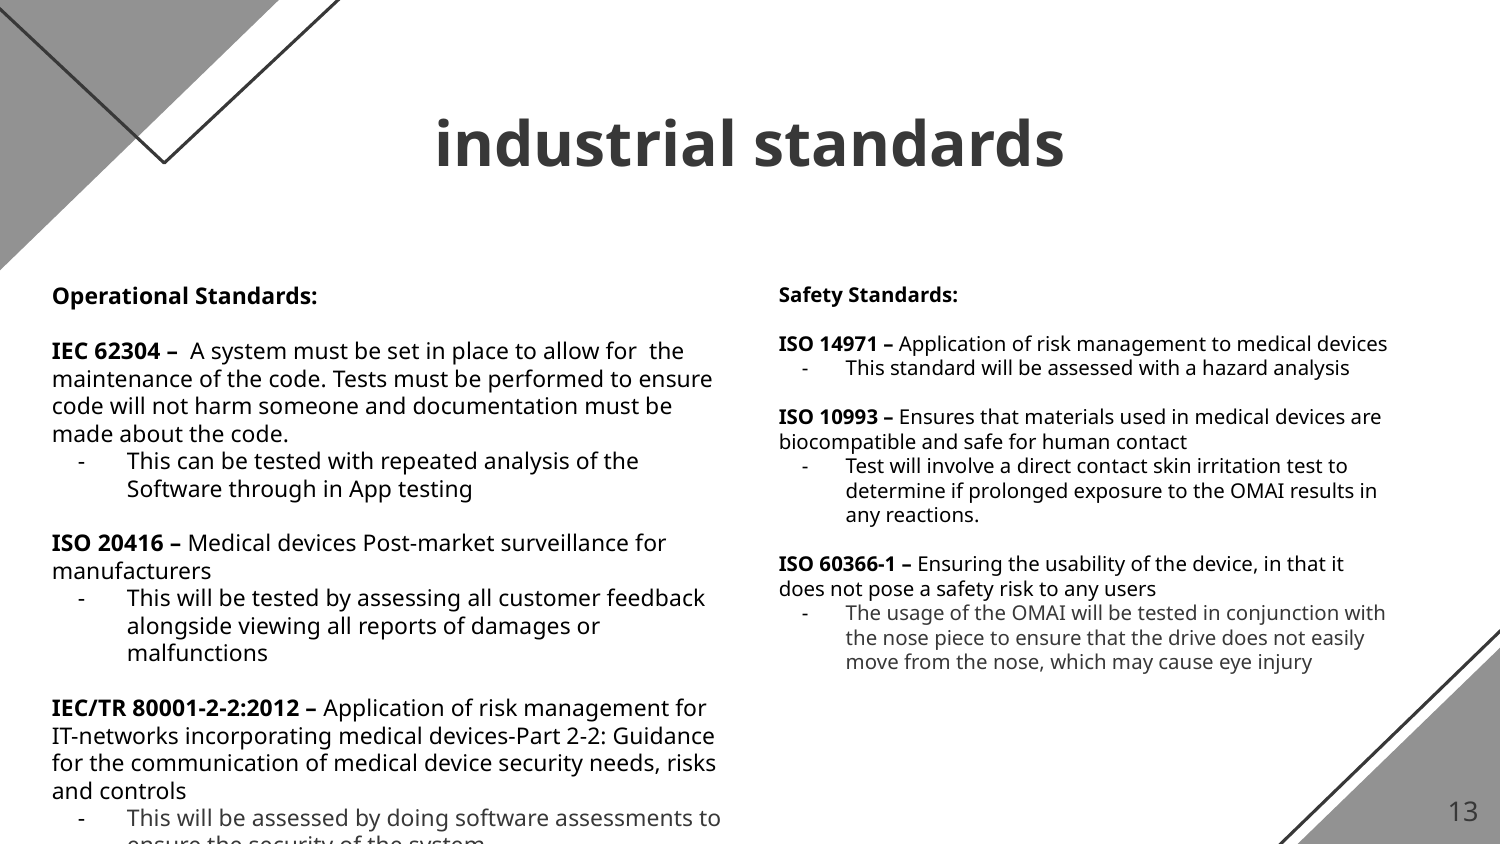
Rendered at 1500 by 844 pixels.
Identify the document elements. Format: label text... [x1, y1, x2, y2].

text_box Safety Standards: ISO 14971 – Application of risk management to medical devices This standard will be assessed with a hazard analysis ISO 10993 – Ensures that materials used in medical devices are biocompatible and safe for human contact Test will involve a direct contact skin irritation test to determine if prolonged exposure to the OMAI results in any reactions. ISO 60366-1 – Ensuring the usability of the device, in that it does not pose a safety risk to any users The usage of the OMAI will be tested in conjunction with the nose piece to ensure that the drive does not easily move from the nose, which may cause eye injury [763, 266, 1404, 711]
text_box Operational Standards: IEC 62304 – A system must be set in place to allow for the maintenance of the code. Tests must be performed to ensure code will not harm someone and documentation must be made about the code. This can be tested with repeated analysis of the Software through in App testing ISO 20416 – Medical devices Post-market surveillance for manufacturers This will be tested by assessing all customer feedback alongside viewing all reports of damages or malfunctions IEC/TR 80001-2-2:2012 – Application of risk management for IT-networks incorporating medical devices-Part 2-2: Guidance for the communication of medical device security needs, risks and controls This will be assessed by doing software assessments to ensure the security of the system [36, 266, 750, 742]
slide_number ‹#› [1403, 779, 1494, 844]
title industrial standards [146, 88, 1354, 176]
